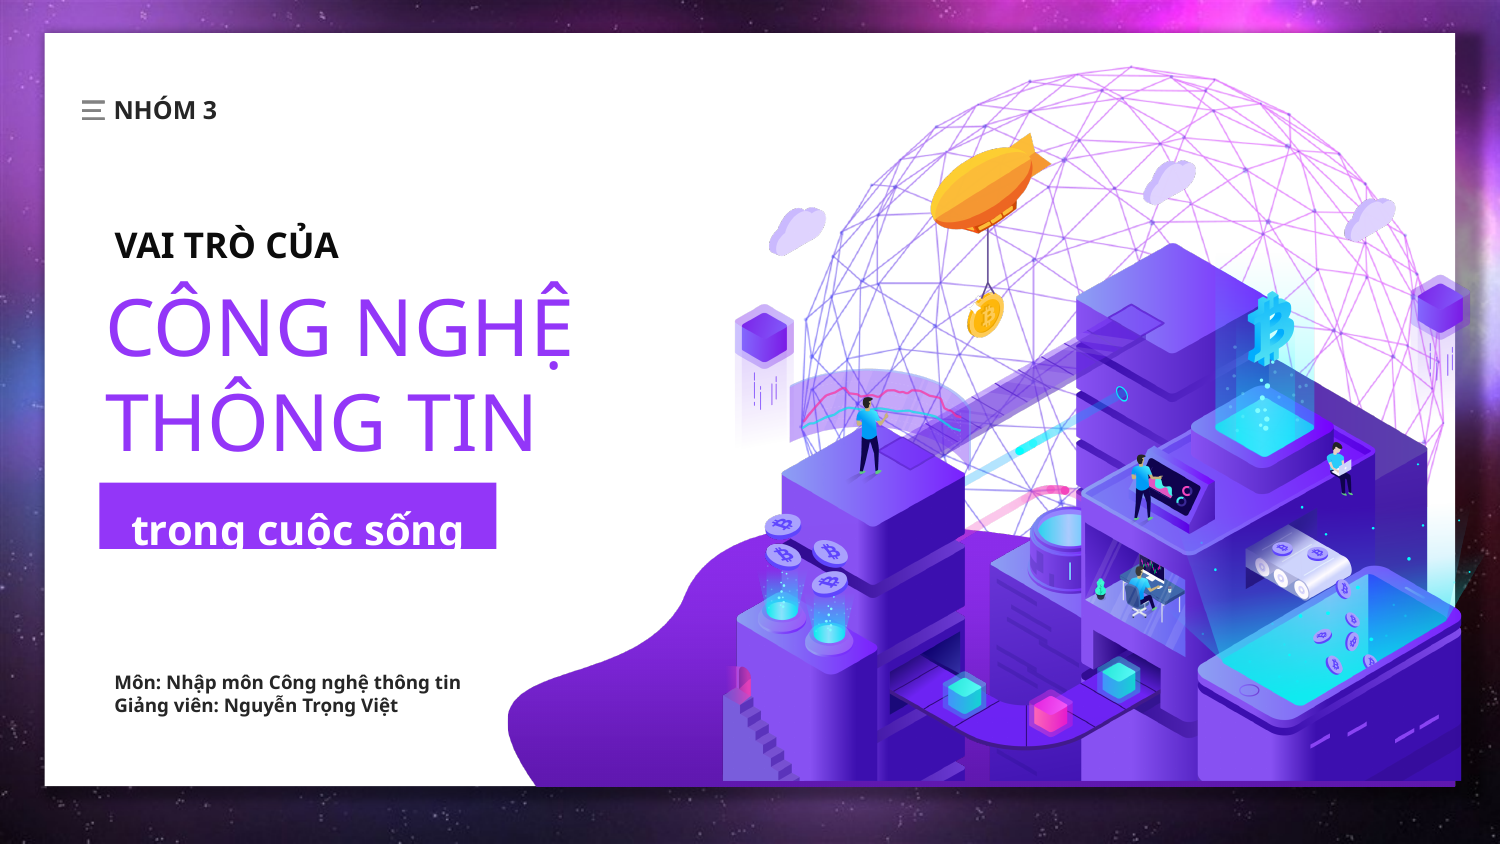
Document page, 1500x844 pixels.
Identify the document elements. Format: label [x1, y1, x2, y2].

text_box [507, 109, 1500, 814]
text_box [81, 91, 758, 129]
picture [0, 0, 1500, 844]
